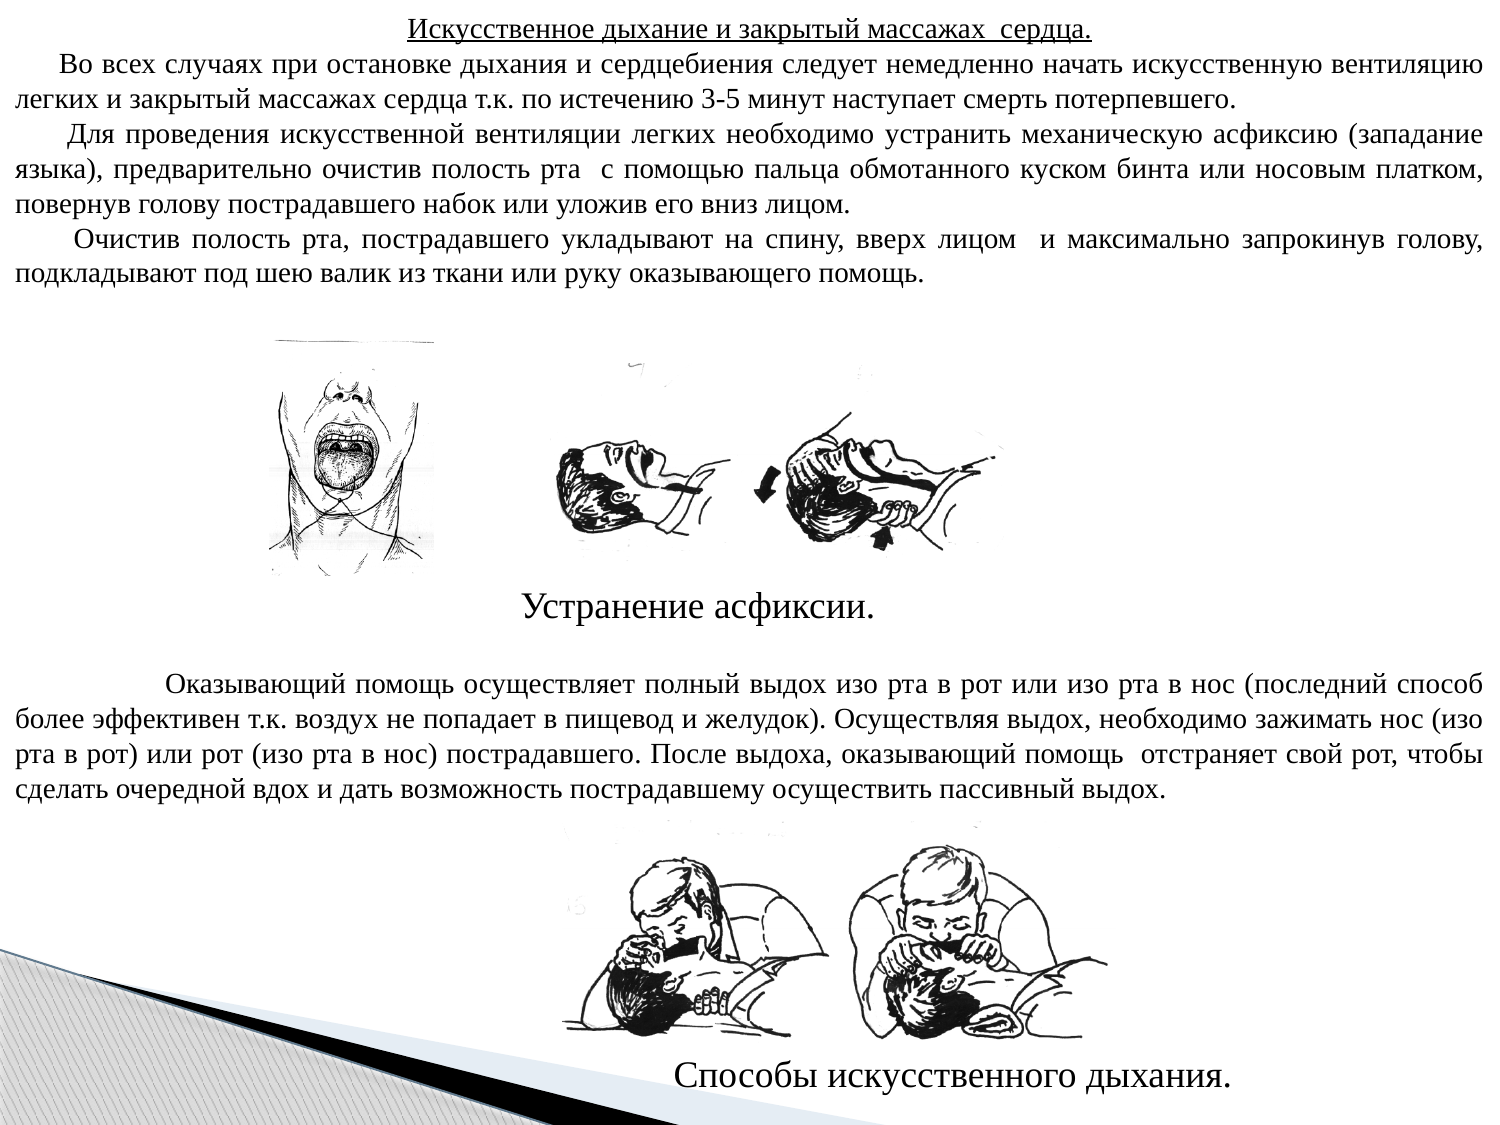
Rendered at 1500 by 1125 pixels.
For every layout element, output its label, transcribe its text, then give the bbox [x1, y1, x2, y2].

picture [562, 820, 1116, 1057]
picture [269, 339, 434, 576]
text_box Устранение асфиксии. [505, 574, 891, 634]
picture [550, 363, 1005, 564]
text_box Искусственное дыхание и закрытый массажах сердца. Во всех случаях при остановке дыхания и сердцебиения следует немедленно начать искусственную вентиляцию легких и закрытый массажах сердца т.к. по истечению 3-5 минут наступает смерть потерпевшего. Для проведения искусственной вентиляции легких необходимо устранить механическую асфиксию (западание языка), предварительно очистив полость рта с помощью пальца обмотанного куском бинта или носовым платком, повернув голову пострадавшего набок или уложив его вниз лицом. Очистив полость рта, пострадавшего укладывают на спину, вверх лицом и максимально запрокинув голову, подкладывают под шею валик из ткани или руку оказывающего помощь. [0, 1, 1500, 297]
text_box Оказывающий помощь осуществляет полный выдох изо рта в рот или изо рта в нос (последний способ более эффективен т.к. воздух не попадает в пищевод и желудок). Осуществляя выдох, необходимо зажимать нос (изо рта в рот) или рот (изо рта в нос) пострадавшего. После выдоха, оказывающий помощь отстраняет свой рот, чтобы сделать очередной вдох и дать возможность пострадавшему осуществить пассивный выдох. [0, 657, 1500, 812]
text_box Способы искусственного дыхания. [658, 1042, 1248, 1103]
